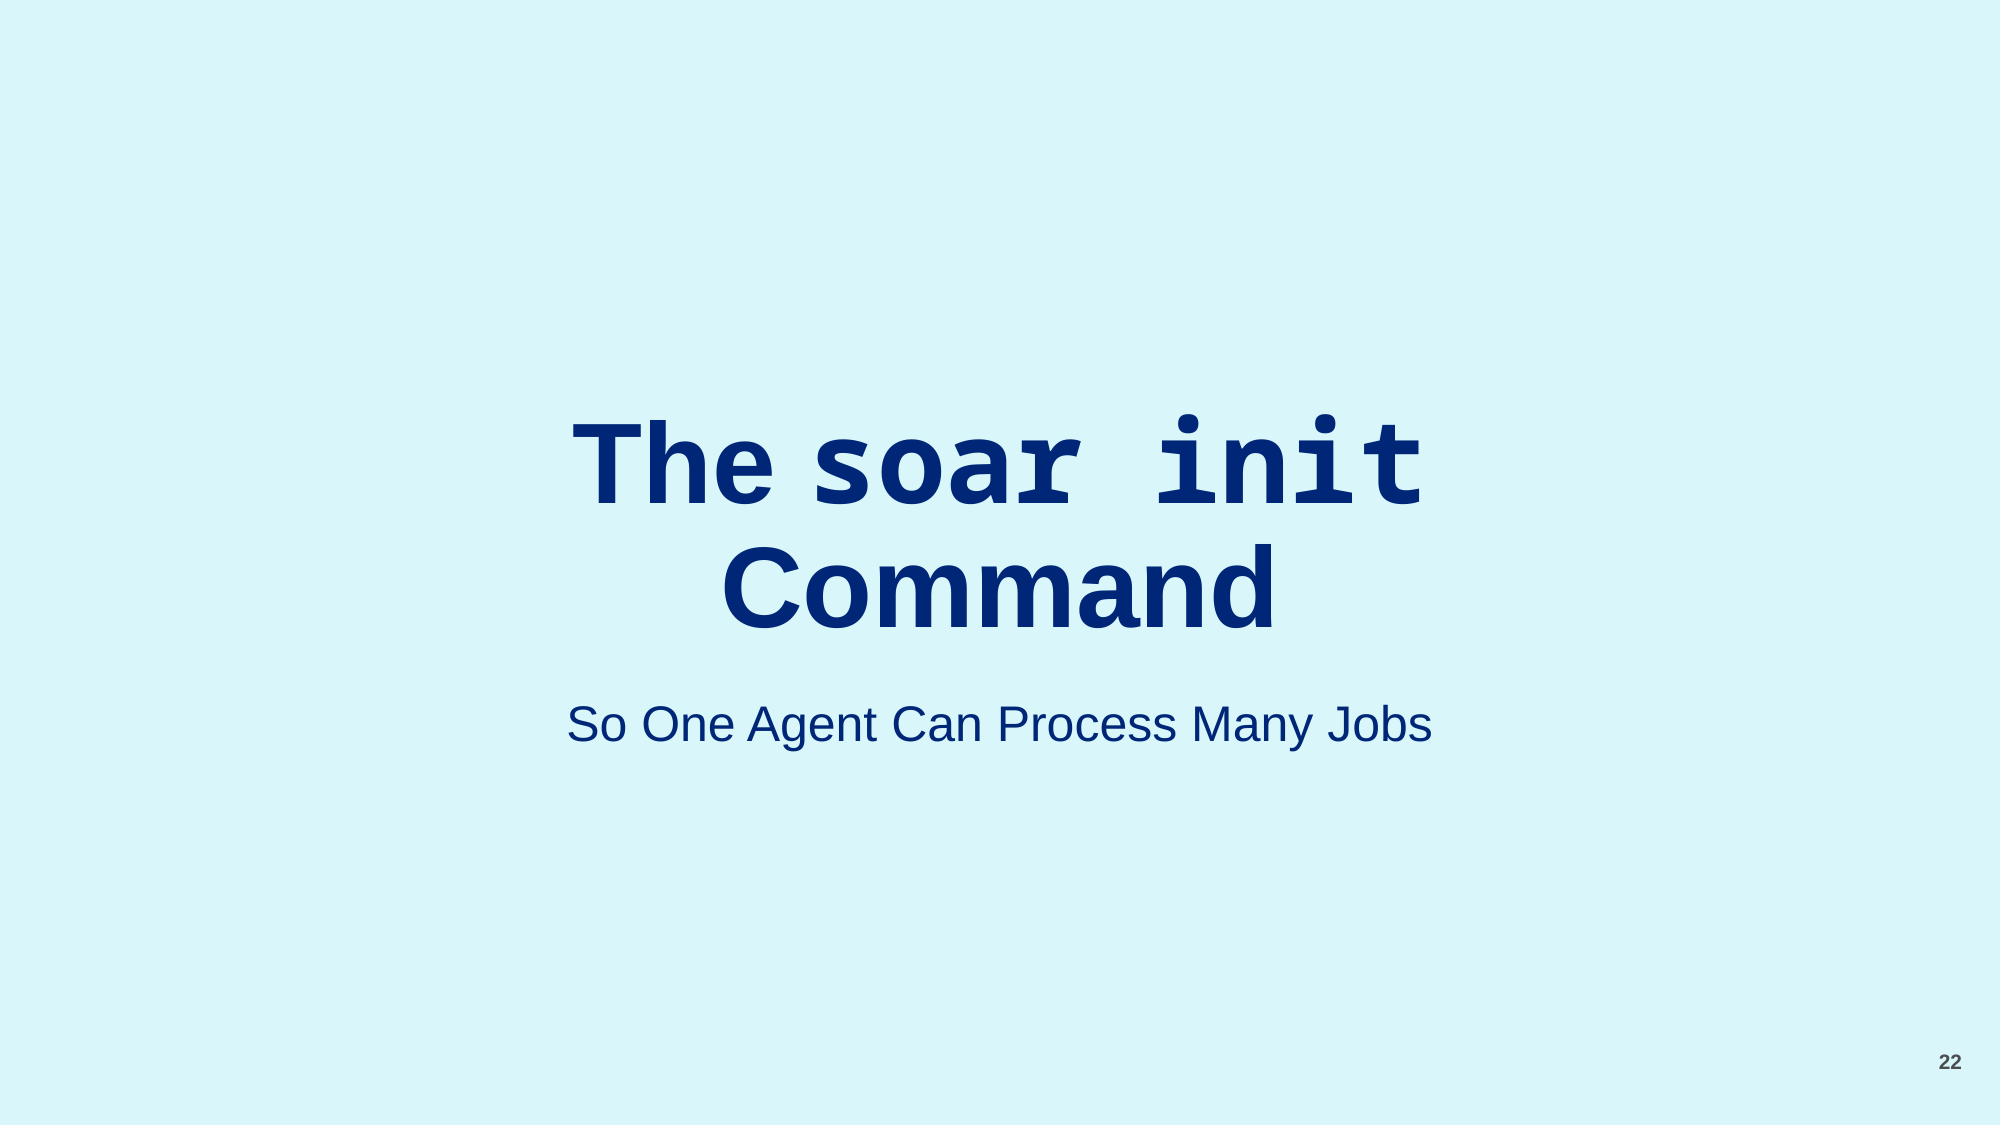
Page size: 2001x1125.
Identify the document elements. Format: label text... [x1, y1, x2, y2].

list So One Agent Can Process Many Jobs [287, 698, 1713, 753]
title The soar init Command [287, 527, 1713, 652]
